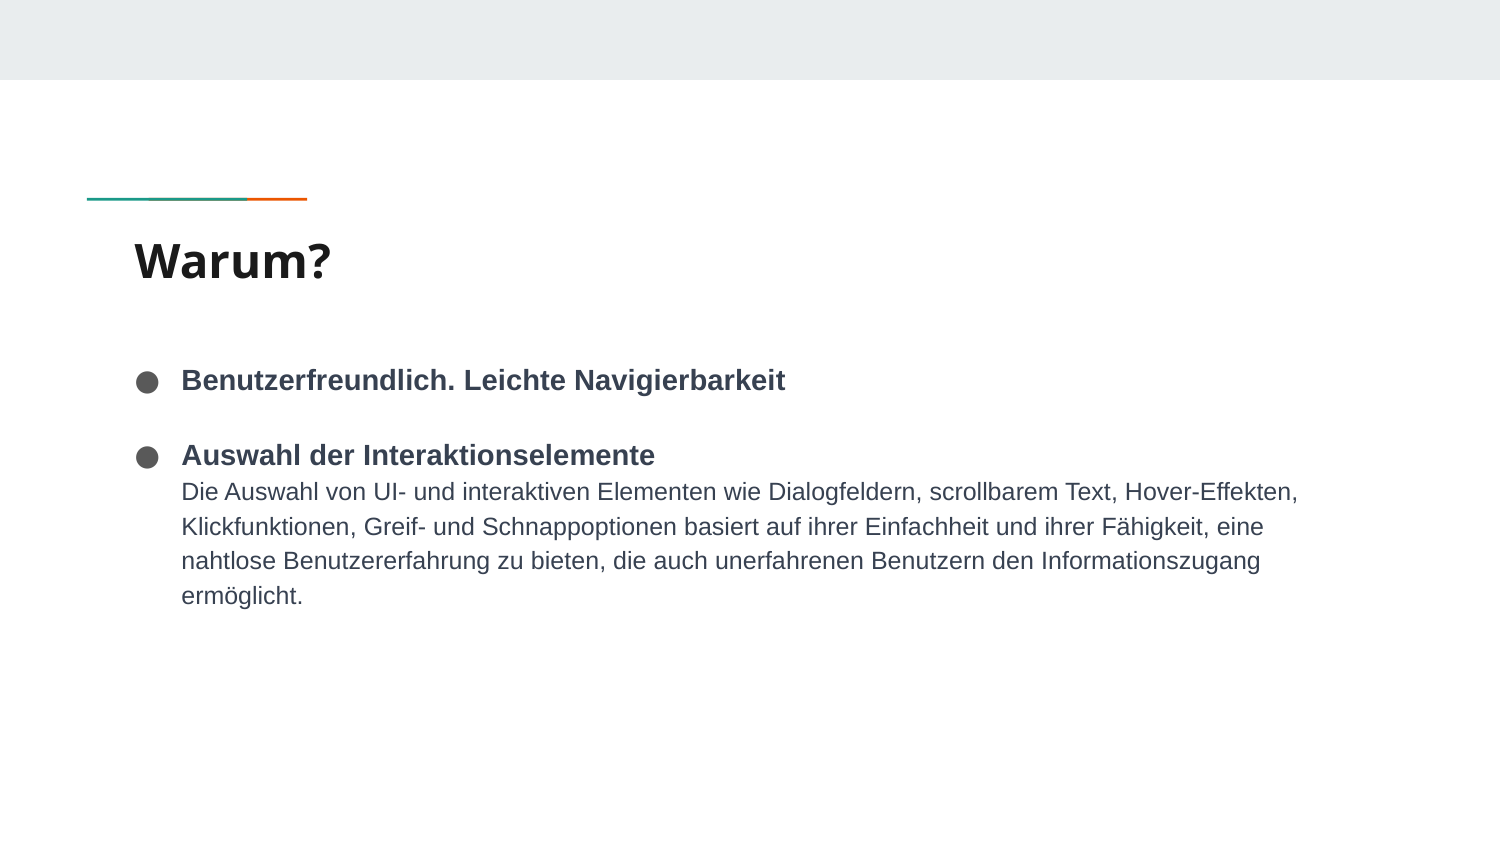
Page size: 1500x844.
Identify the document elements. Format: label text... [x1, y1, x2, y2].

title Warum? [119, 216, 1381, 305]
list Benutzerfreundlich. Leichte Navigierbarkeit Auswahl der Interaktionselemente Die Auswahl von UI- und interaktiven Elementen wie Dialogfeldern, scrollbarem Text, Hover-Effekten, Klickfunktionen, Greif- und Schnappoptionen basiert auf ihrer Einfachheit und ihrer Fähigkeit, eine nahtlose Benutzererfahrung zu bieten, die auch unerfahrenen Benutzern den Informationszugang ermöglicht. [119, 341, 1381, 798]
